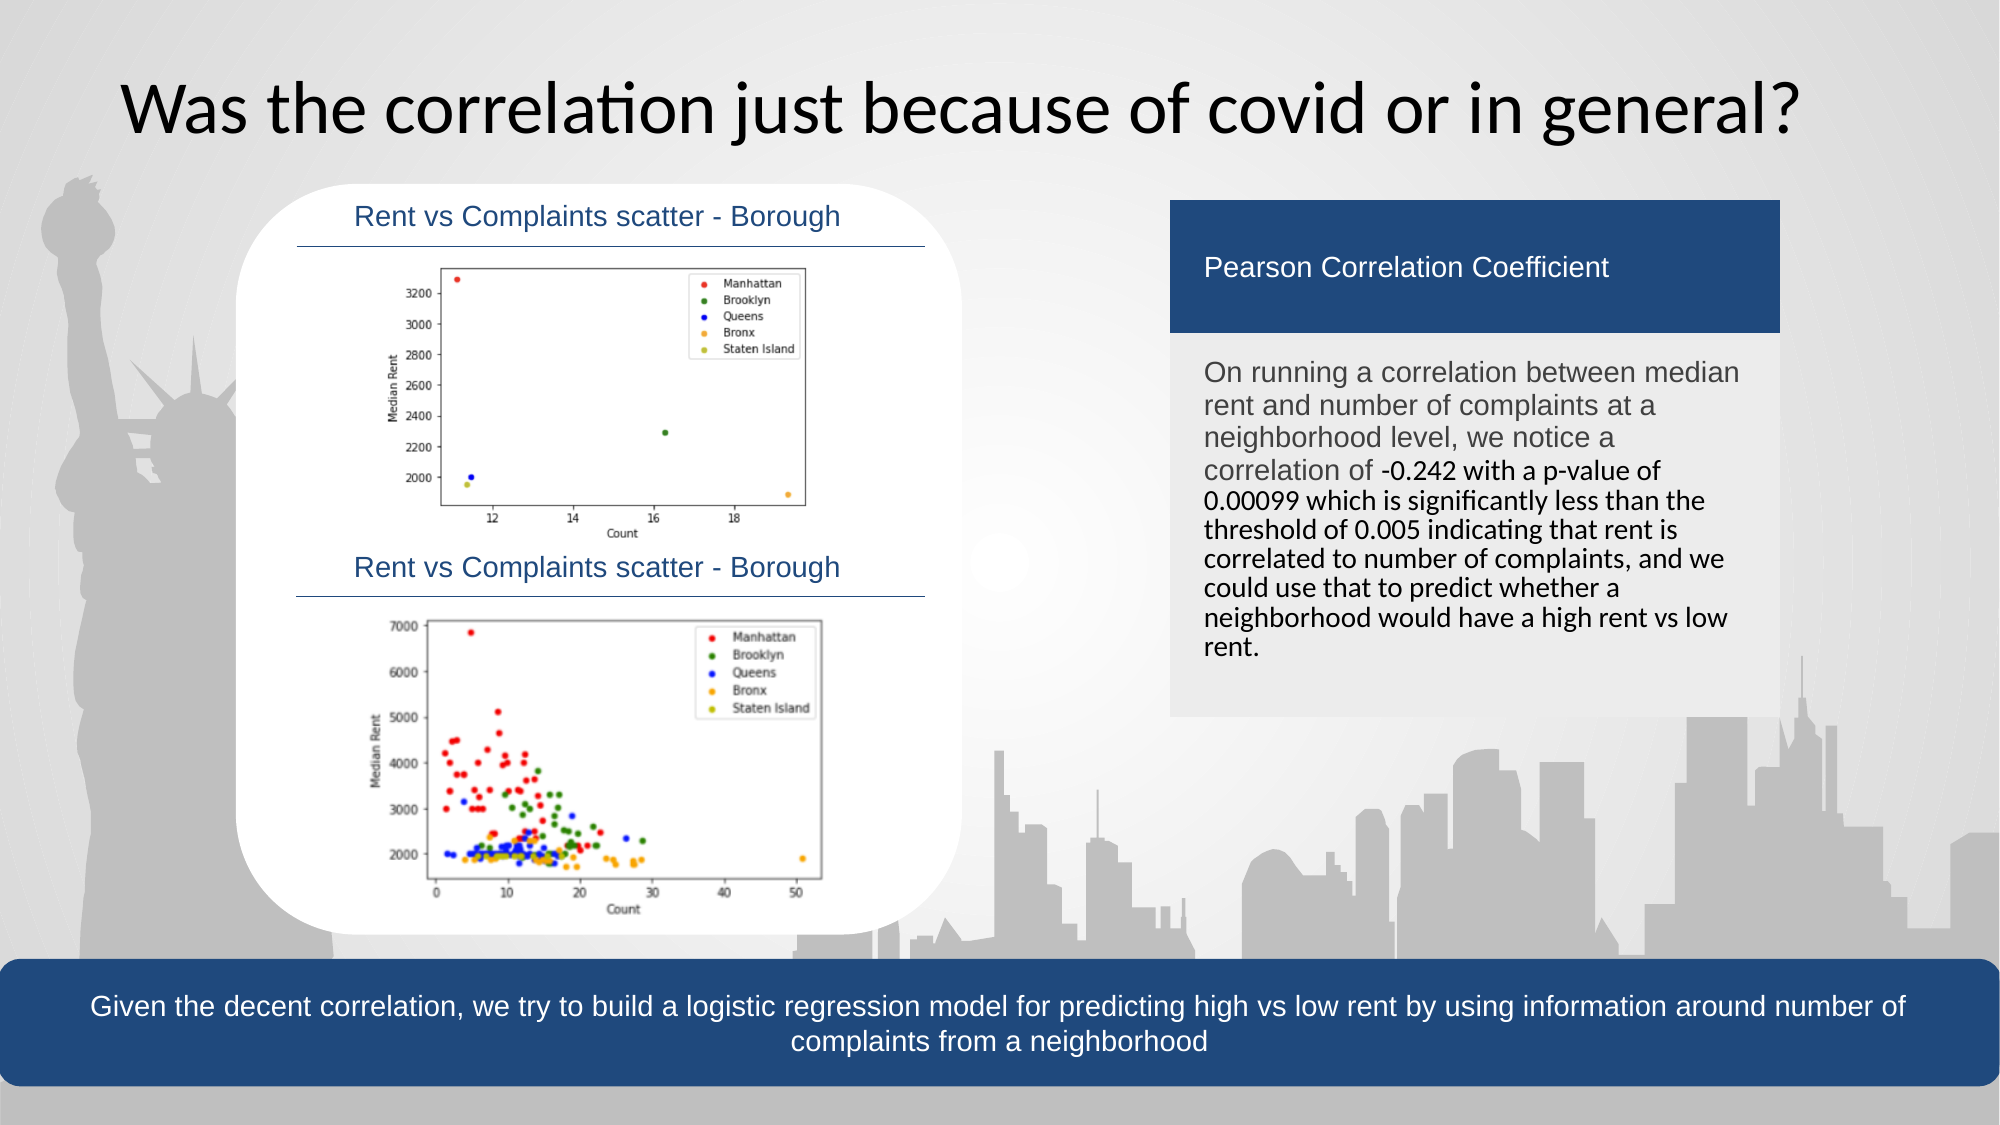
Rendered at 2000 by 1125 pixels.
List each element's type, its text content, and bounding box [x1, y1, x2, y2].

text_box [0, 174, 2000, 1125]
title Was the correlation just because of covid or in general? [99, 45, 1900, 162]
picture [371, 256, 827, 547]
picture [340, 610, 827, 921]
